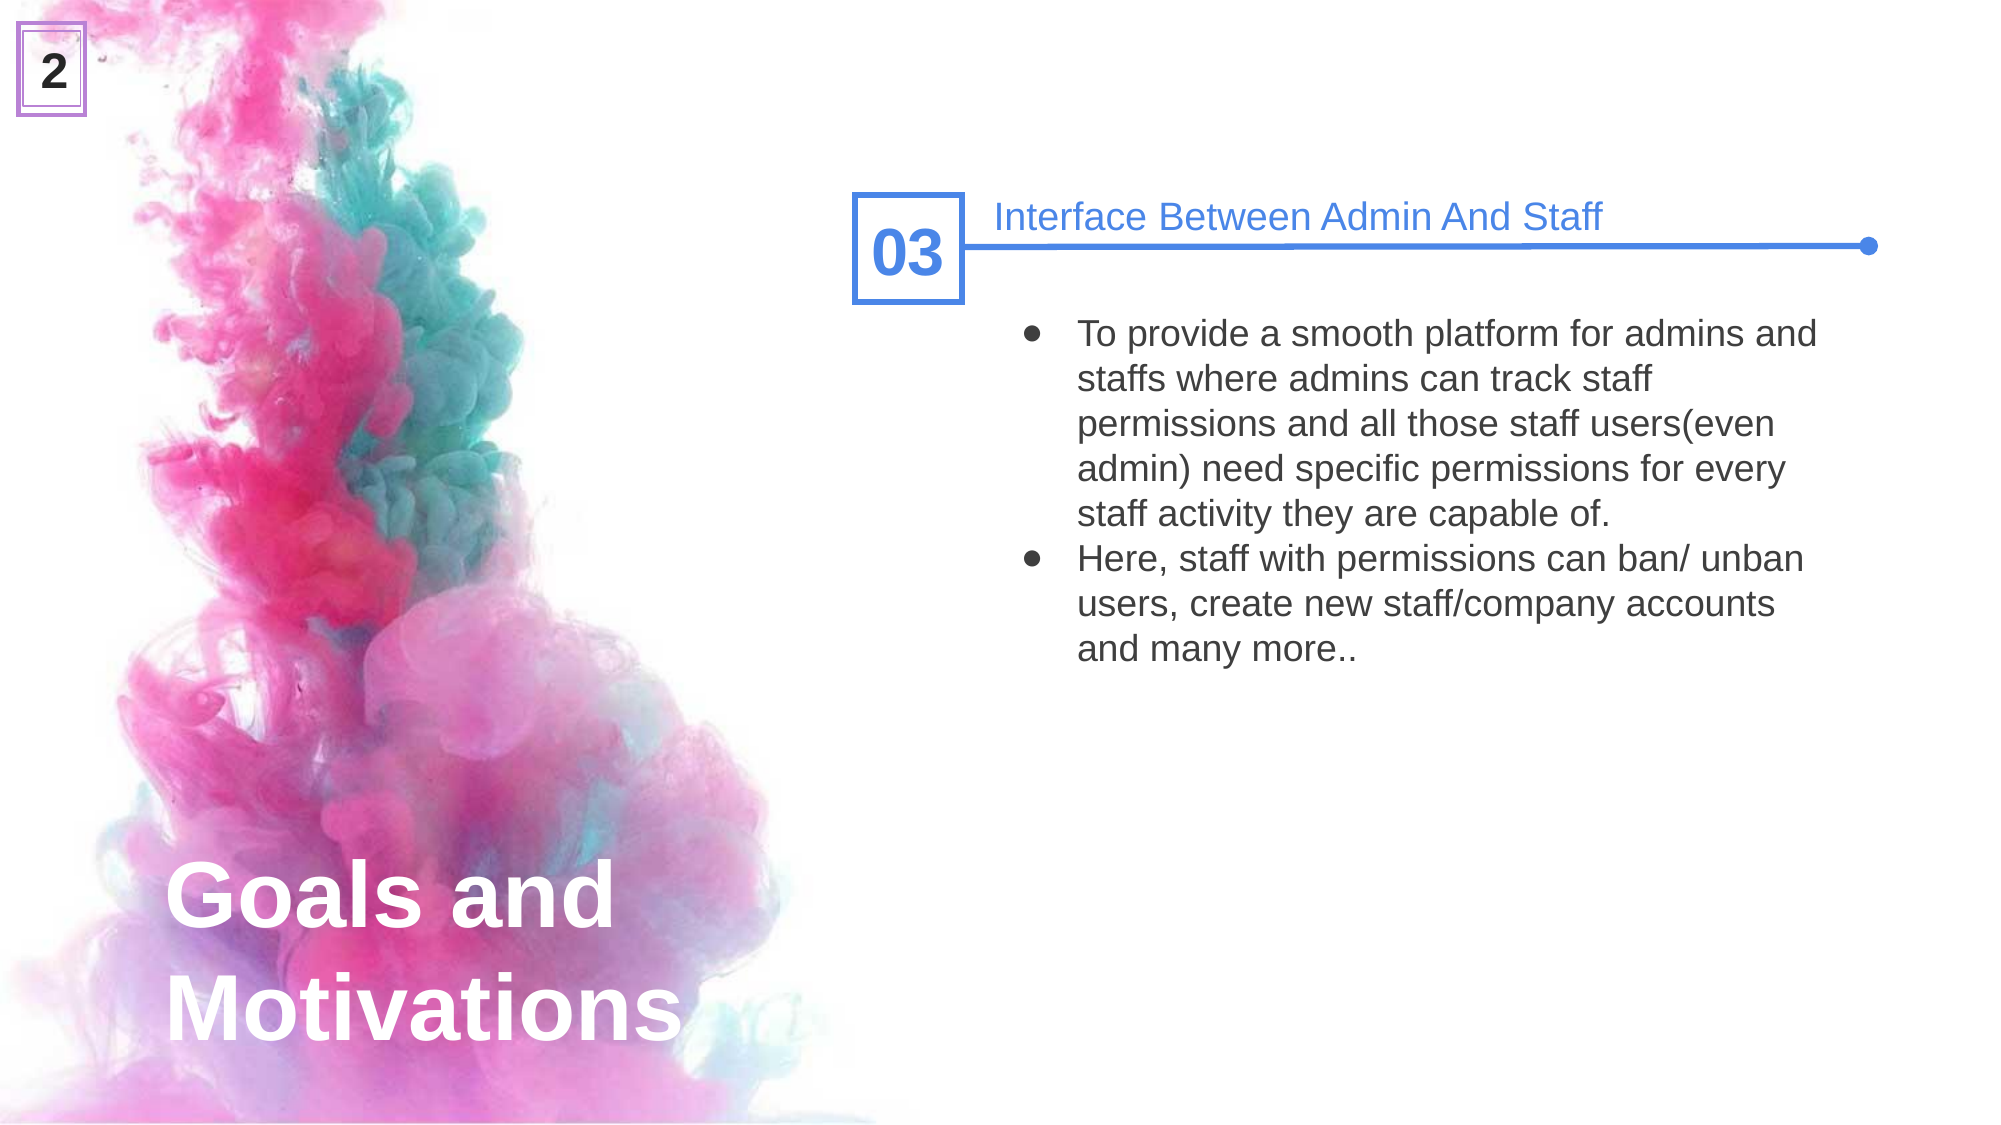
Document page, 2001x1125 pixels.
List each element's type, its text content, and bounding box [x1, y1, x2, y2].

text_box Interface Between Admin And Staff [978, 183, 1836, 243]
picture [0, 0, 2001, 1125]
text_box Goals and Motivations [149, 826, 780, 1067]
text_box [855, 194, 963, 302]
text_box 03 [856, 200, 962, 296]
text_box 2 [22, 30, 81, 106]
text_box To provide a smooth platform for admins and staffs where admins can track staff permissions and all those staff users(even admin) need specific permissions for every staff activity they are capable of. Here, staff with permissions can ban/ unban users, create new staff/company accounts and many more.. [987, 301, 1845, 677]
text_box [18, 22, 85, 115]
